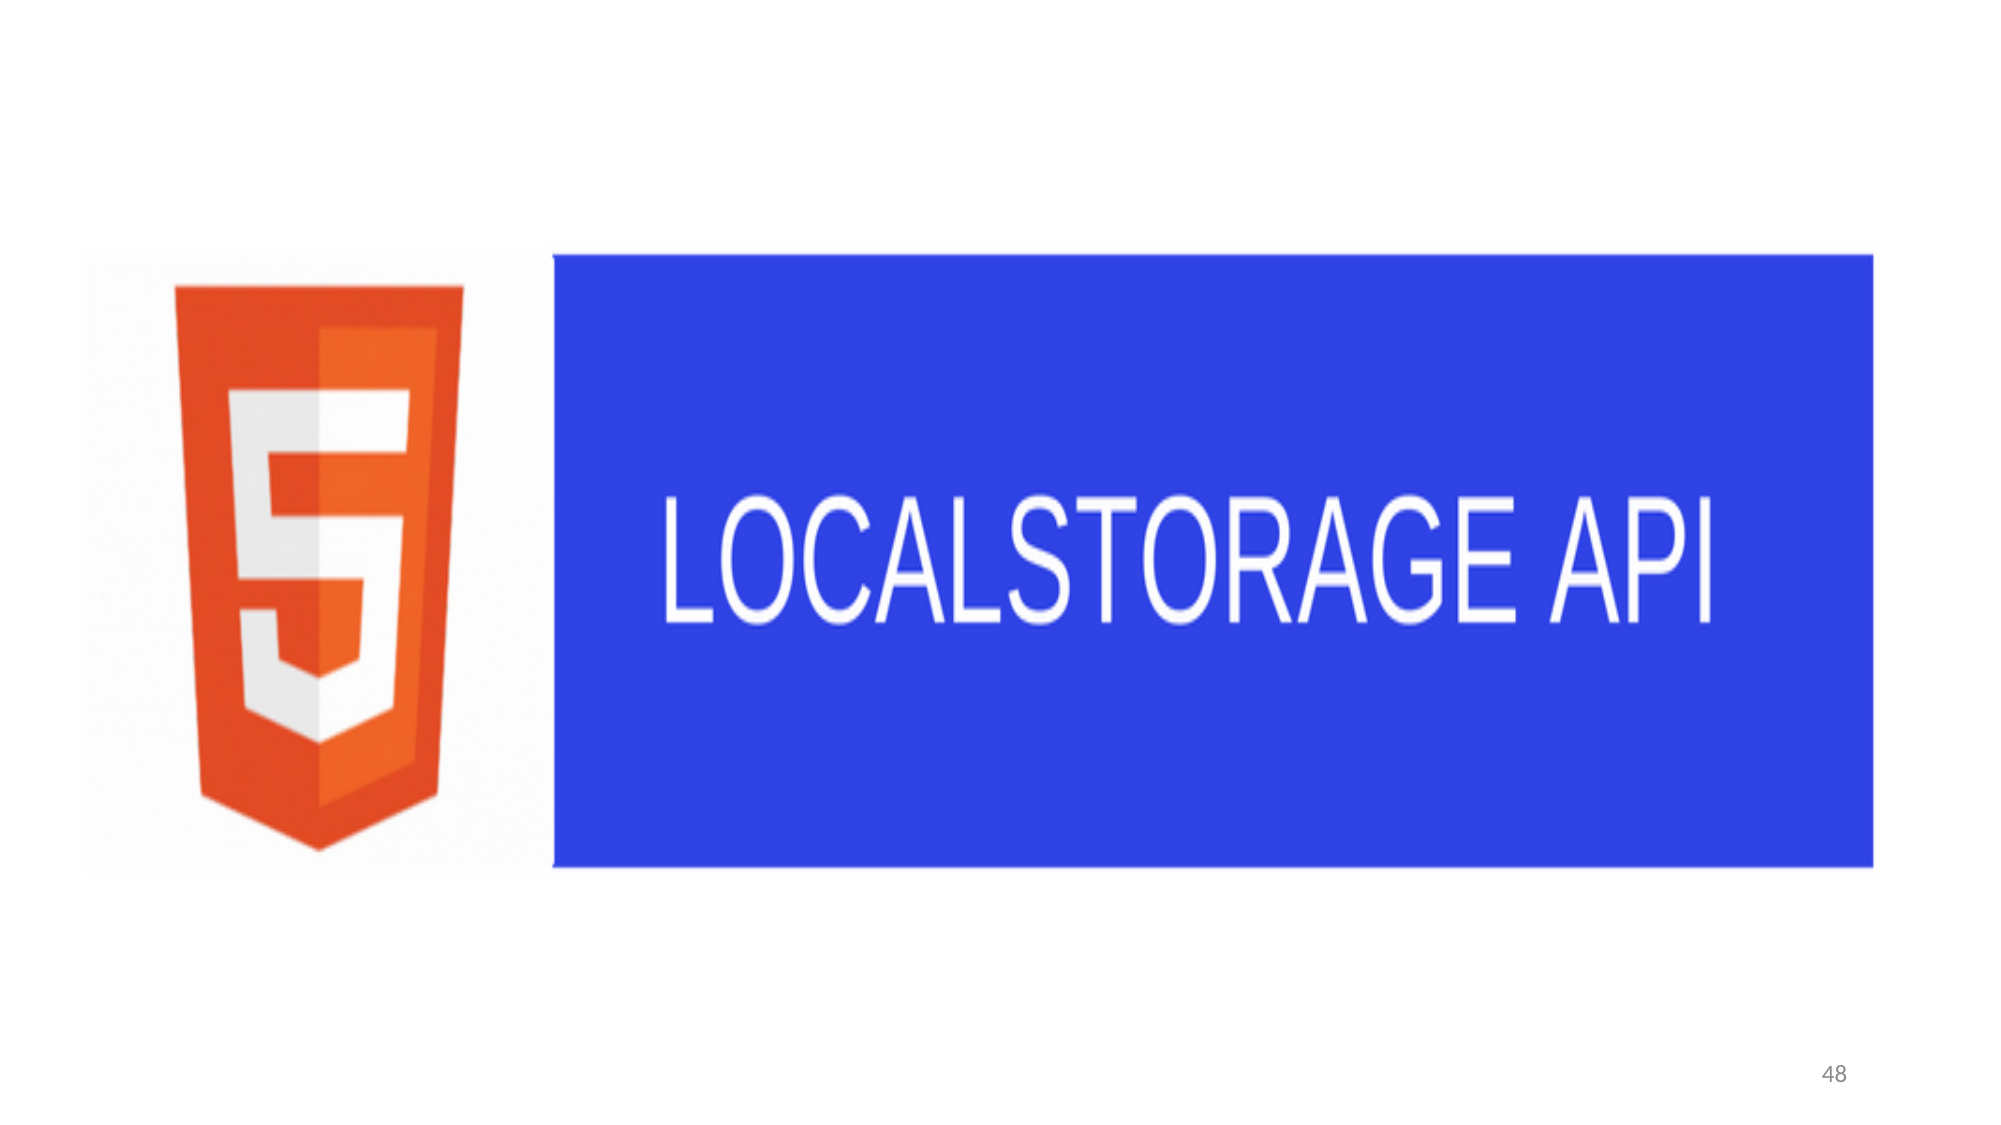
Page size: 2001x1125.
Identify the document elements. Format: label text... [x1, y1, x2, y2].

slide_number 48 [1412, 1042, 1863, 1103]
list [47, 88, 1960, 1030]
